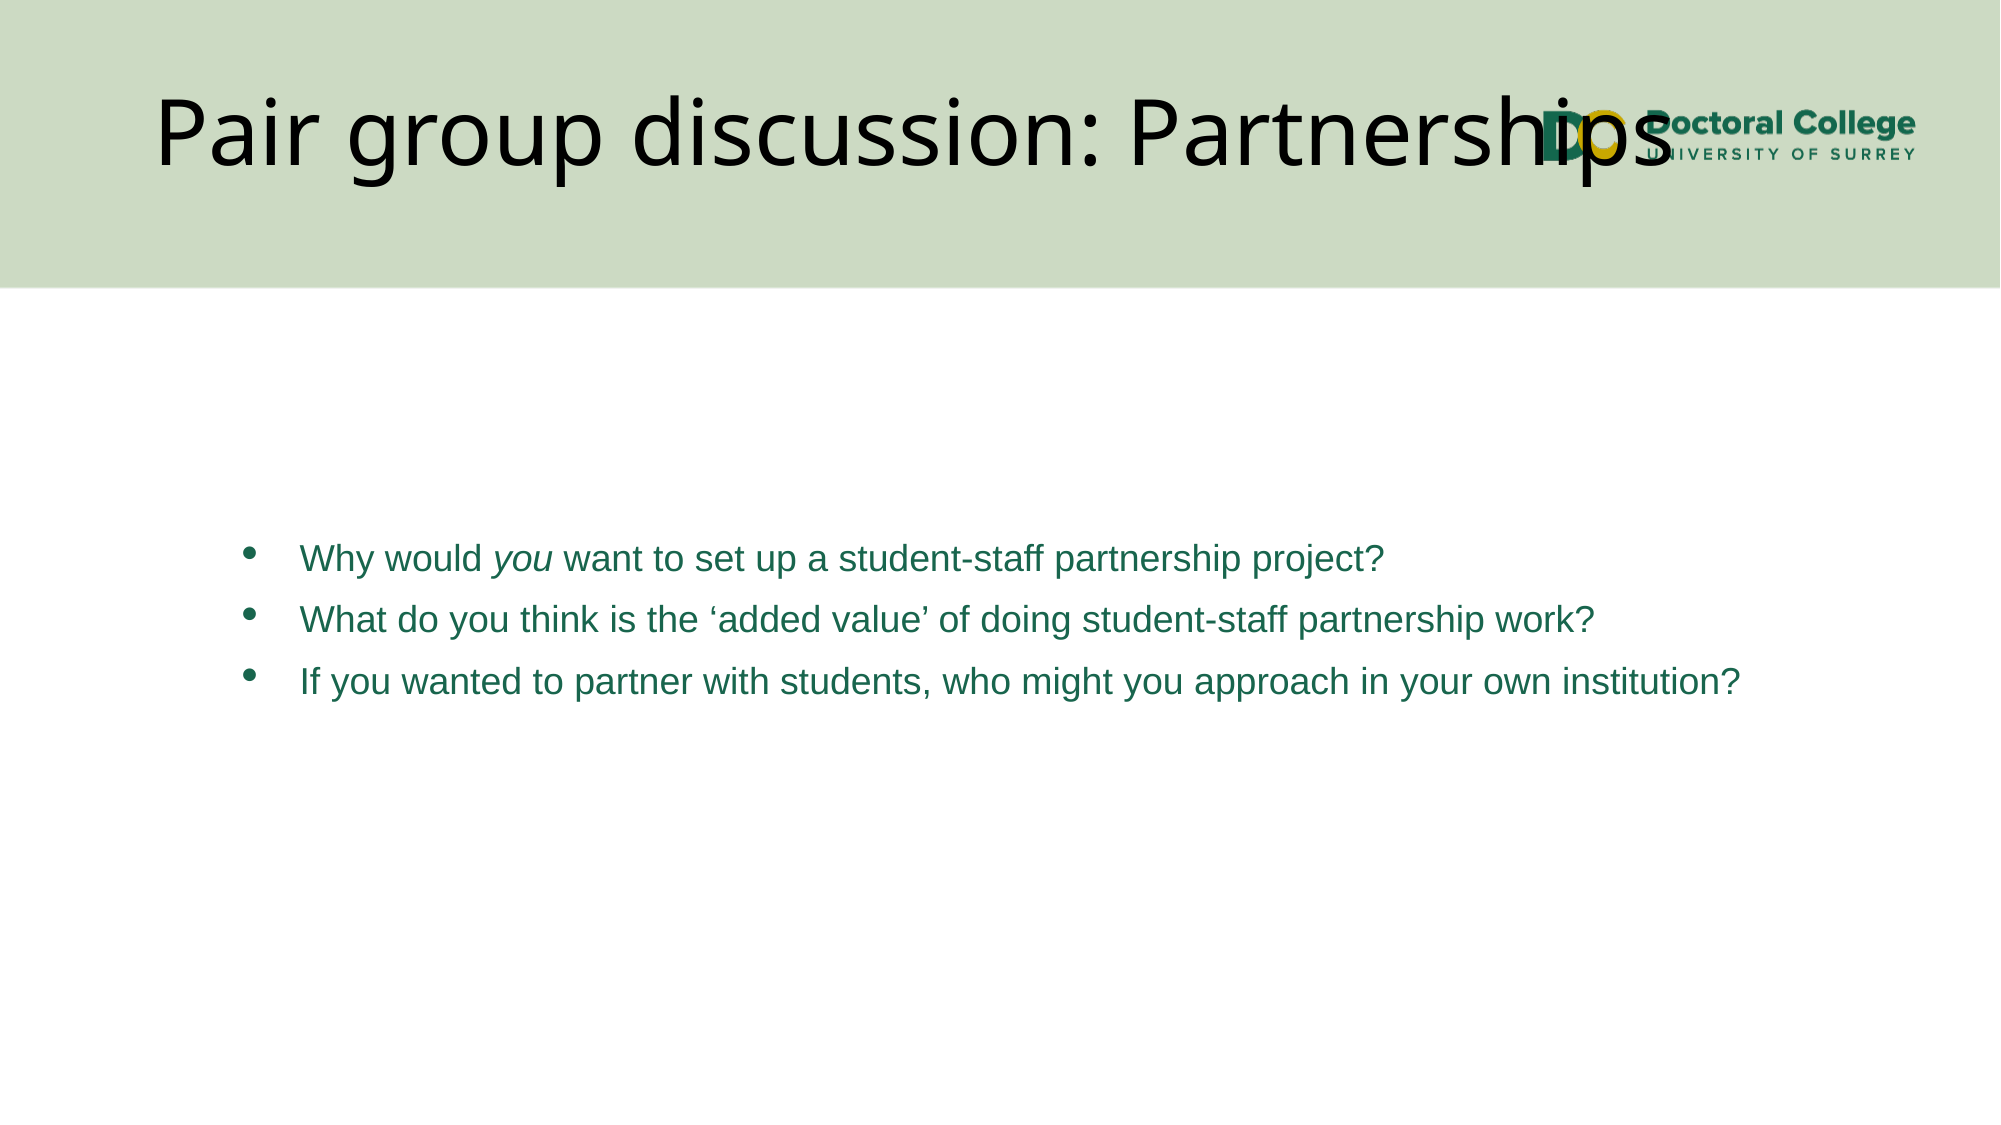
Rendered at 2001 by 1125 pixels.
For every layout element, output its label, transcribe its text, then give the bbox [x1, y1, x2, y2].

list Why would you want to set up a student-staff partnership project? What do you think is the ‘added value’ of doing student-staff partnership work? If you wanted to partner with students, who might you approach in your own institution? [228, 343, 1862, 1072]
title Pair group discussion: Partnerships [138, 27, 1864, 245]
picture [0, 0, 2000, 349]
